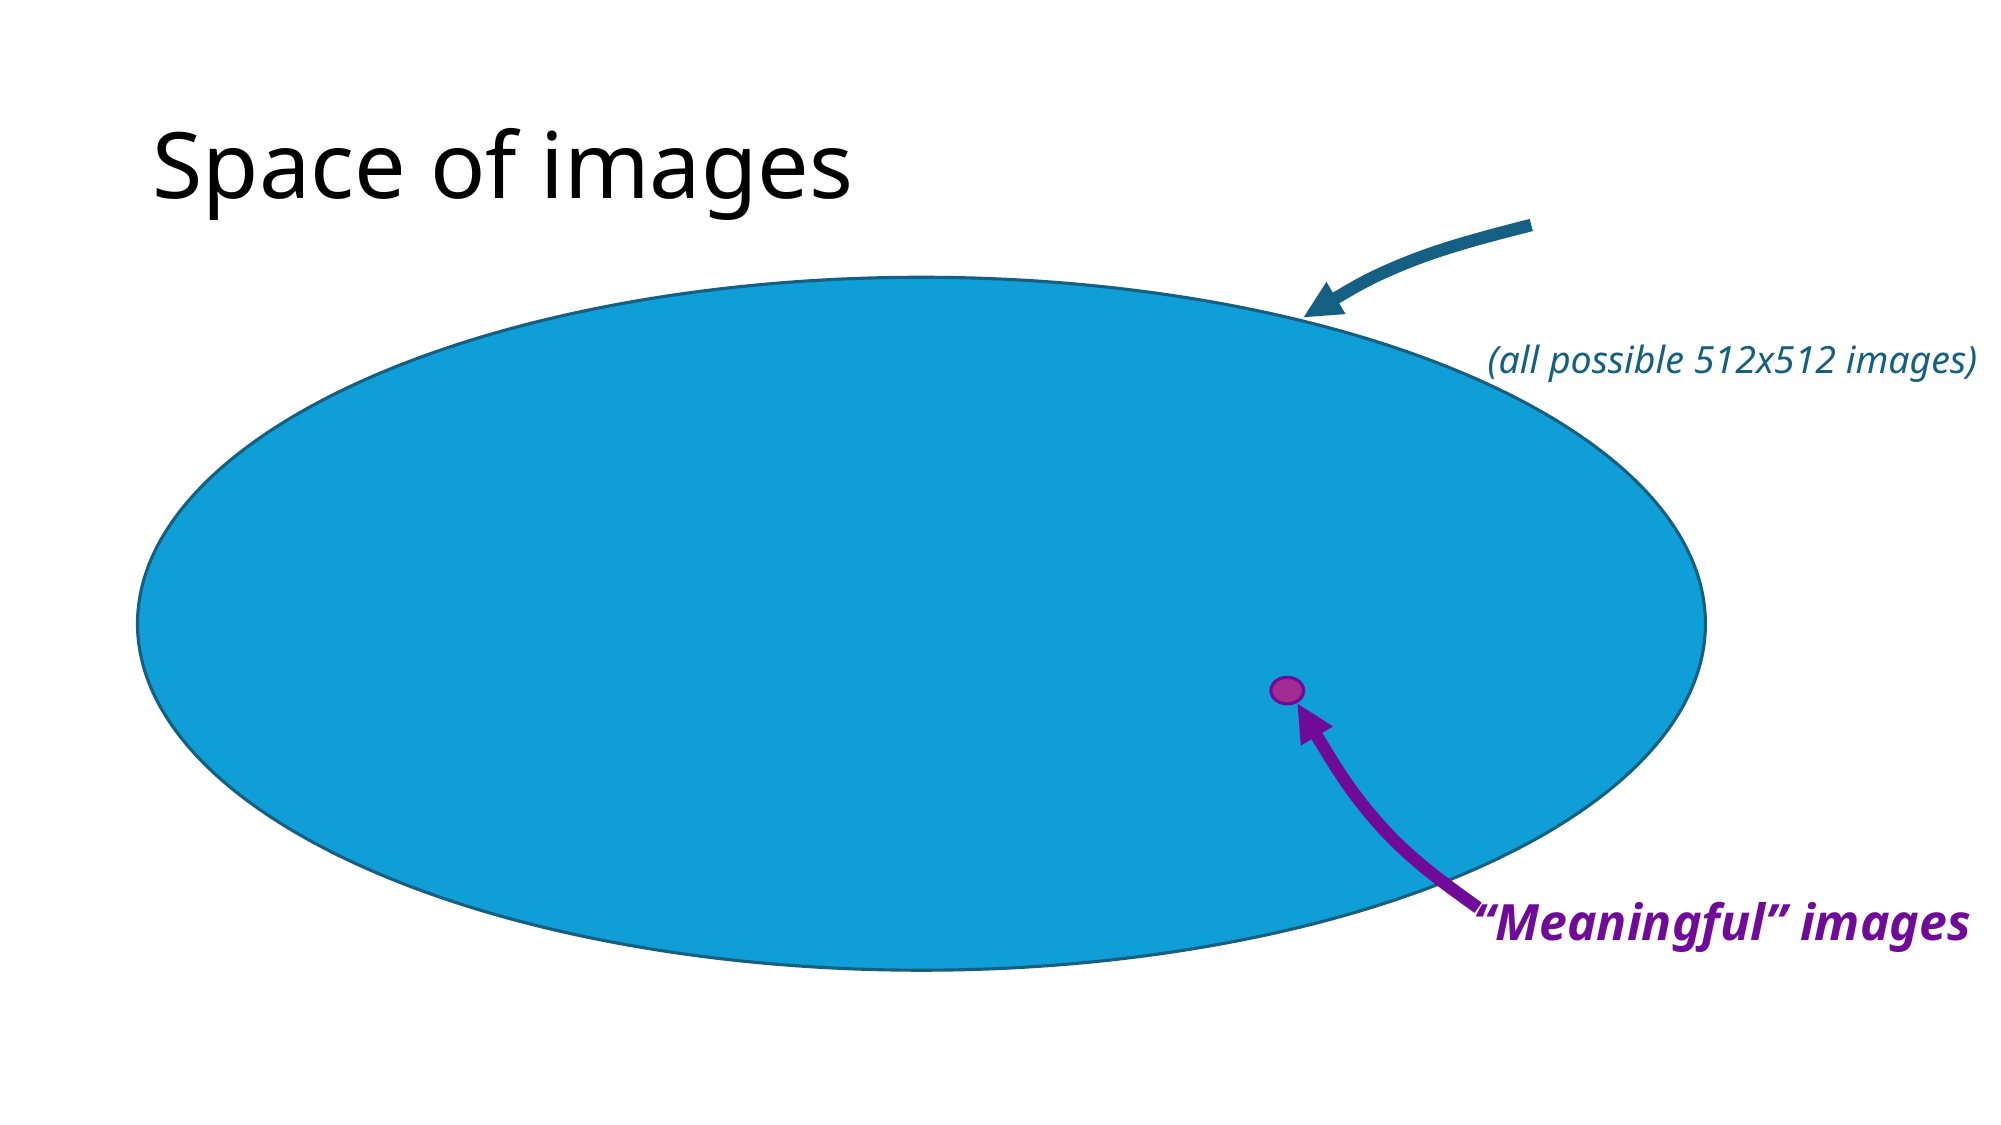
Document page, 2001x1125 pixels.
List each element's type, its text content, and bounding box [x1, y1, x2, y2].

text_box [135, 275, 1708, 972]
text_box [1297, 703, 1459, 896]
title Space of images [137, 59, 1863, 278]
text_box [1269, 675, 1306, 706]
text_box [1303, 223, 1532, 318]
text_box “Meaningful” images [1459, 883, 1987, 959]
